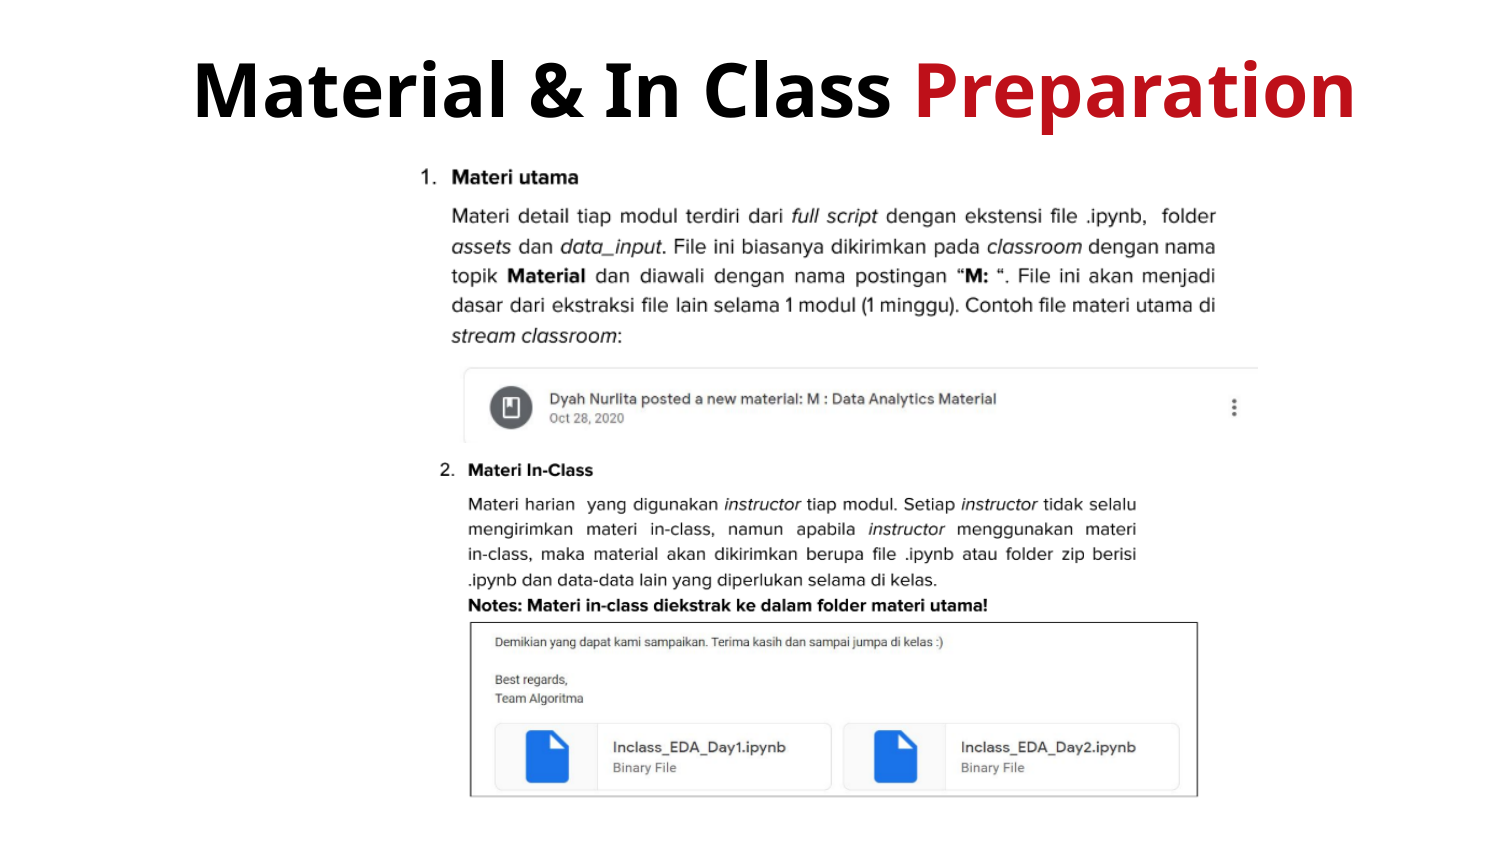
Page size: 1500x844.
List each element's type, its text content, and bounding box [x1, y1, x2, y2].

text_box Material & In Class Preparation [134, 11, 1416, 164]
picture [431, 456, 1209, 809]
picture [402, 156, 1259, 443]
